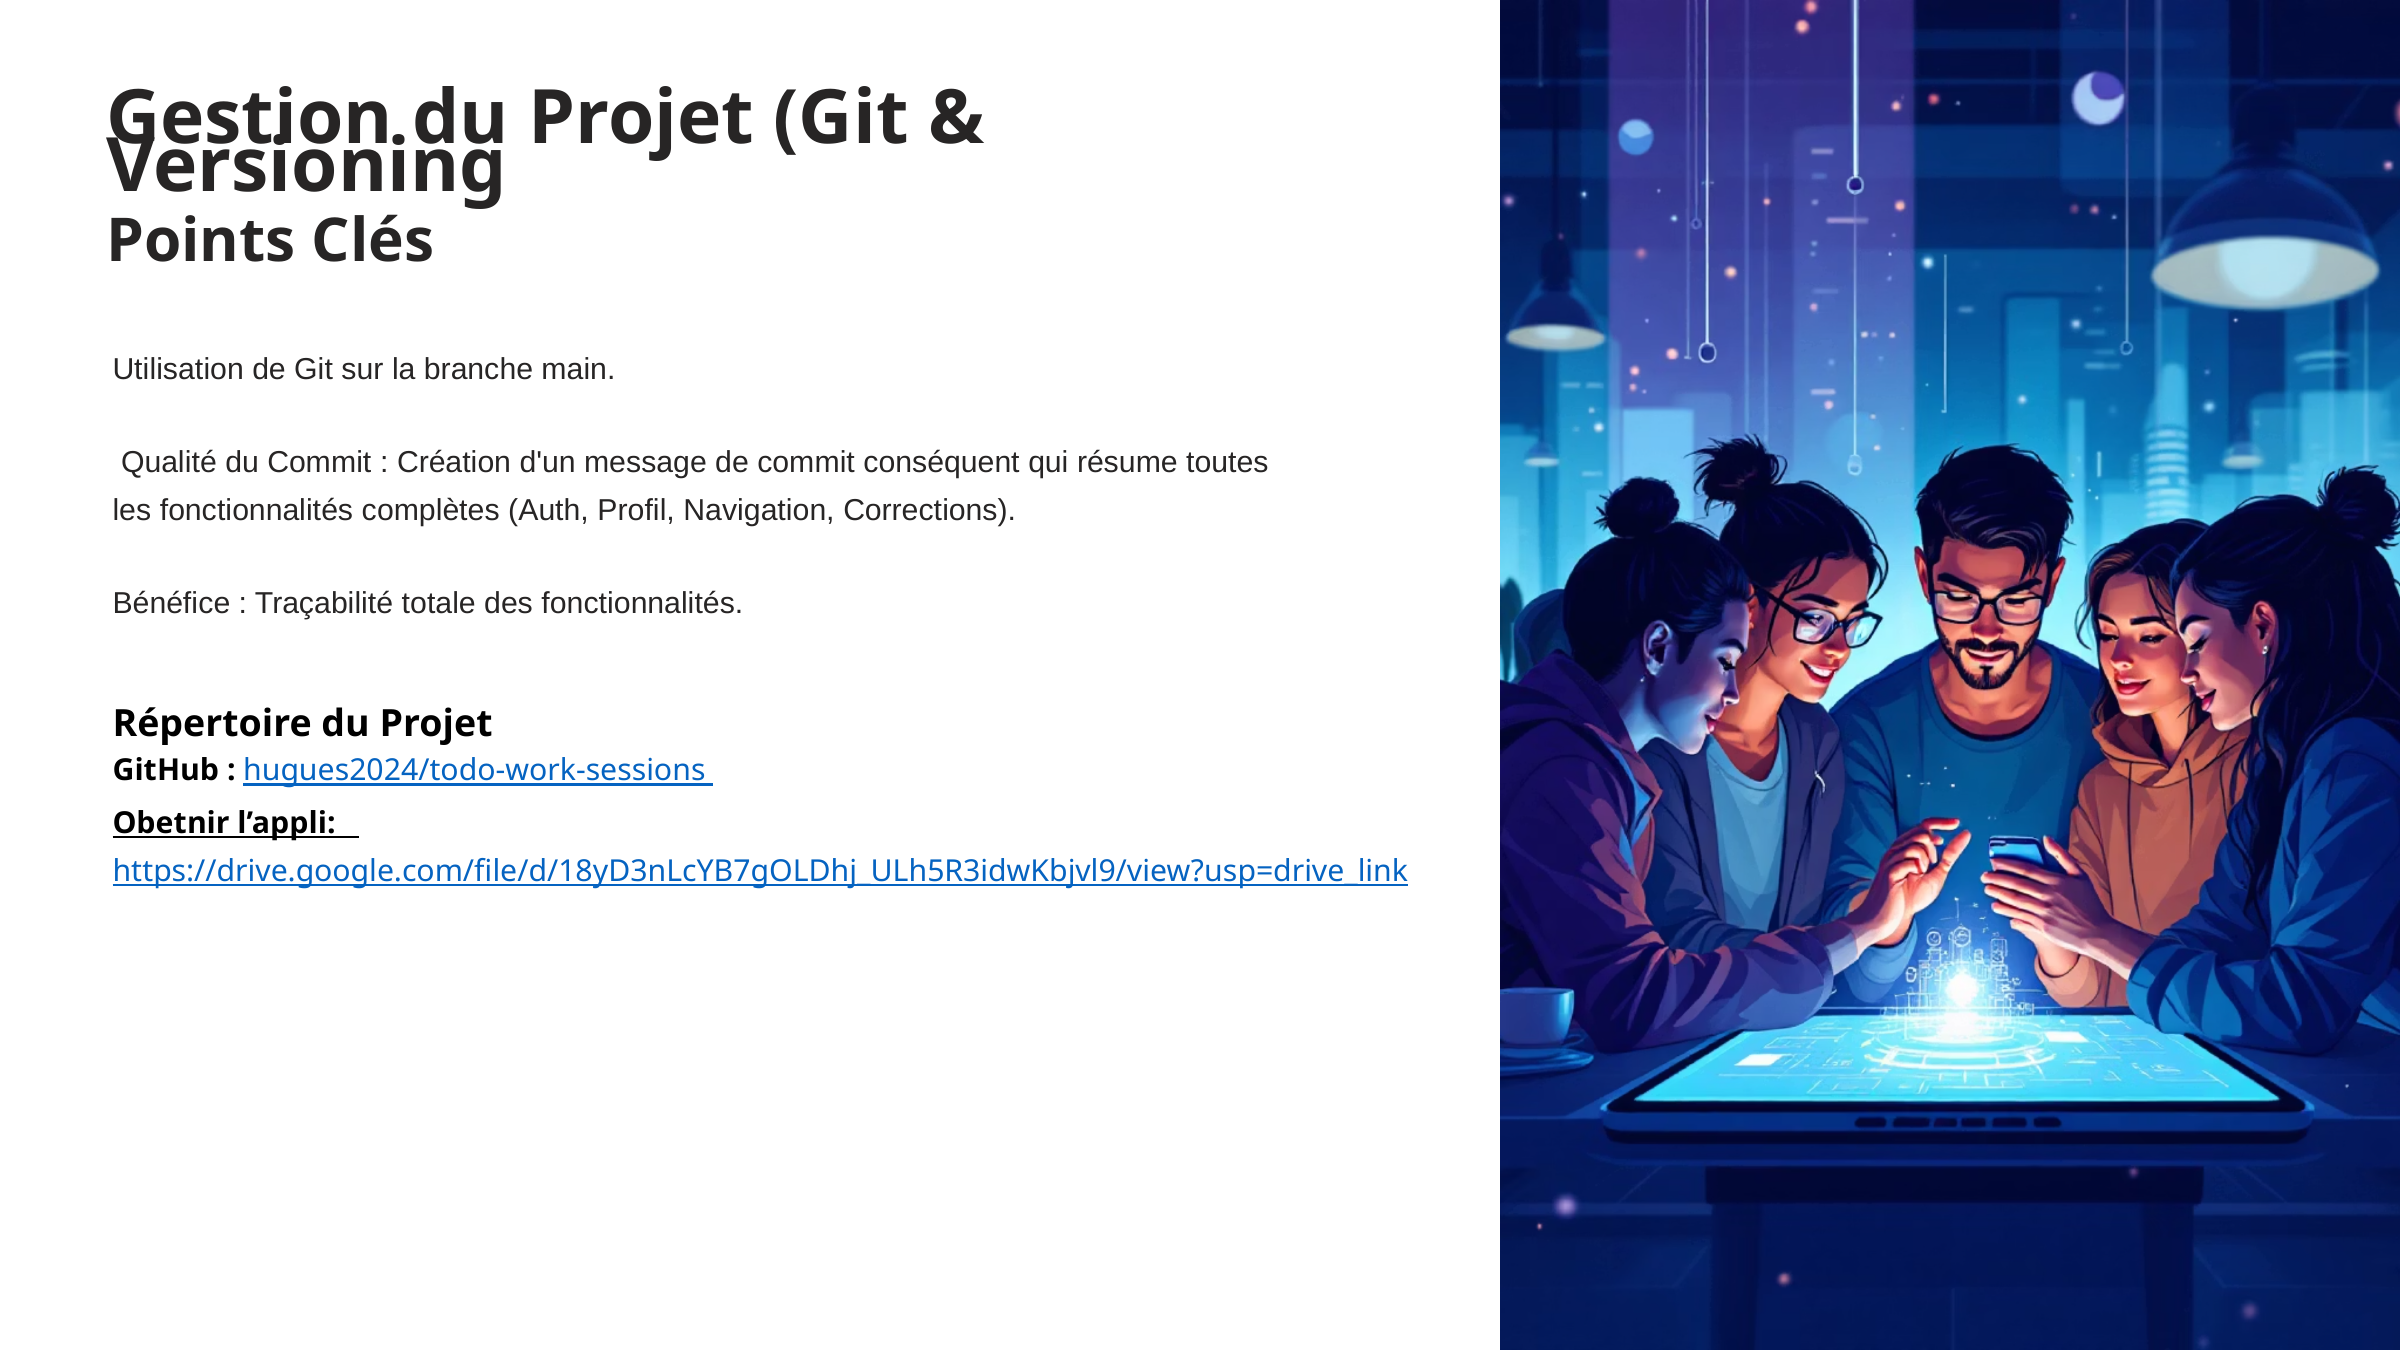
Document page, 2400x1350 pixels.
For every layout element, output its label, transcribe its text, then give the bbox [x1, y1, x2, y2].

text_box GitHub : hugues2024/todo-work-sessions Obetnir l’appli: https://drive.google.com/file/d/18yD3nLcYB7gOLDhj_ULh5R3idwKbjvl9/view?usp=drive_link [112, 743, 856, 825]
picture [1499, 0, 2400, 1350]
text_box Répertoire du Projet [112, 696, 491, 743]
text_box Points Clés [106, 225, 1171, 301]
text_box Gestion du Projet (Git & Versioning [106, 110, 1394, 301]
text_box Utilisation de Git sur la branche main. Qualité du Commit : Création d'un message de commit conséquent qui résume toutes les fonctionnalités complètes (Auth, Profil, Navigation, Corrections). Bénéfice : Traçabilité totale des fonctionnalités. [112, 337, 1275, 675]
